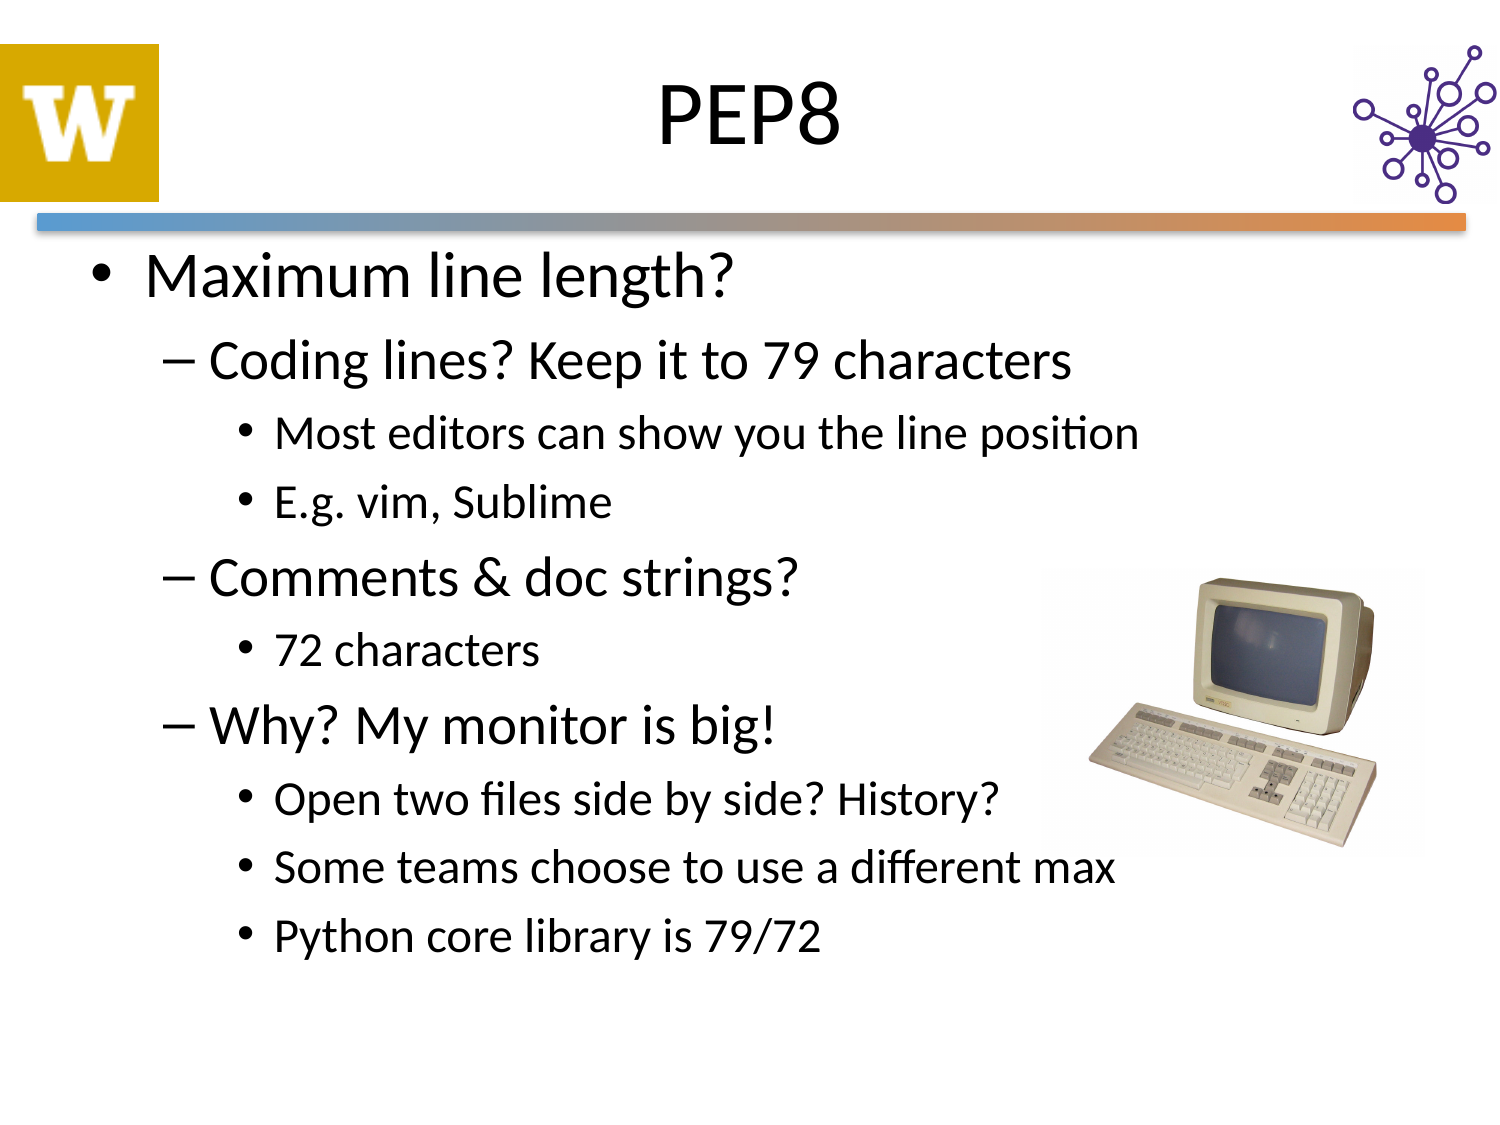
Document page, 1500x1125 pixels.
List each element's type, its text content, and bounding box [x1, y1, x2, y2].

list Maximum line length? Coding lines? Keep it to 79 characters Most editors can show you the line position E.g. vim, Sublime Comments & doc strings? 72 characters Why? My monitor is big! Open two files side by side? History? Some teams choose to use a different max Python core library is 79/72 [75, 224, 1425, 975]
picture [1425, 45, 1497, 204]
picture [0, 44, 159, 202]
picture [1041, 568, 1426, 857]
title PEP8 [75, 45, 1425, 224]
